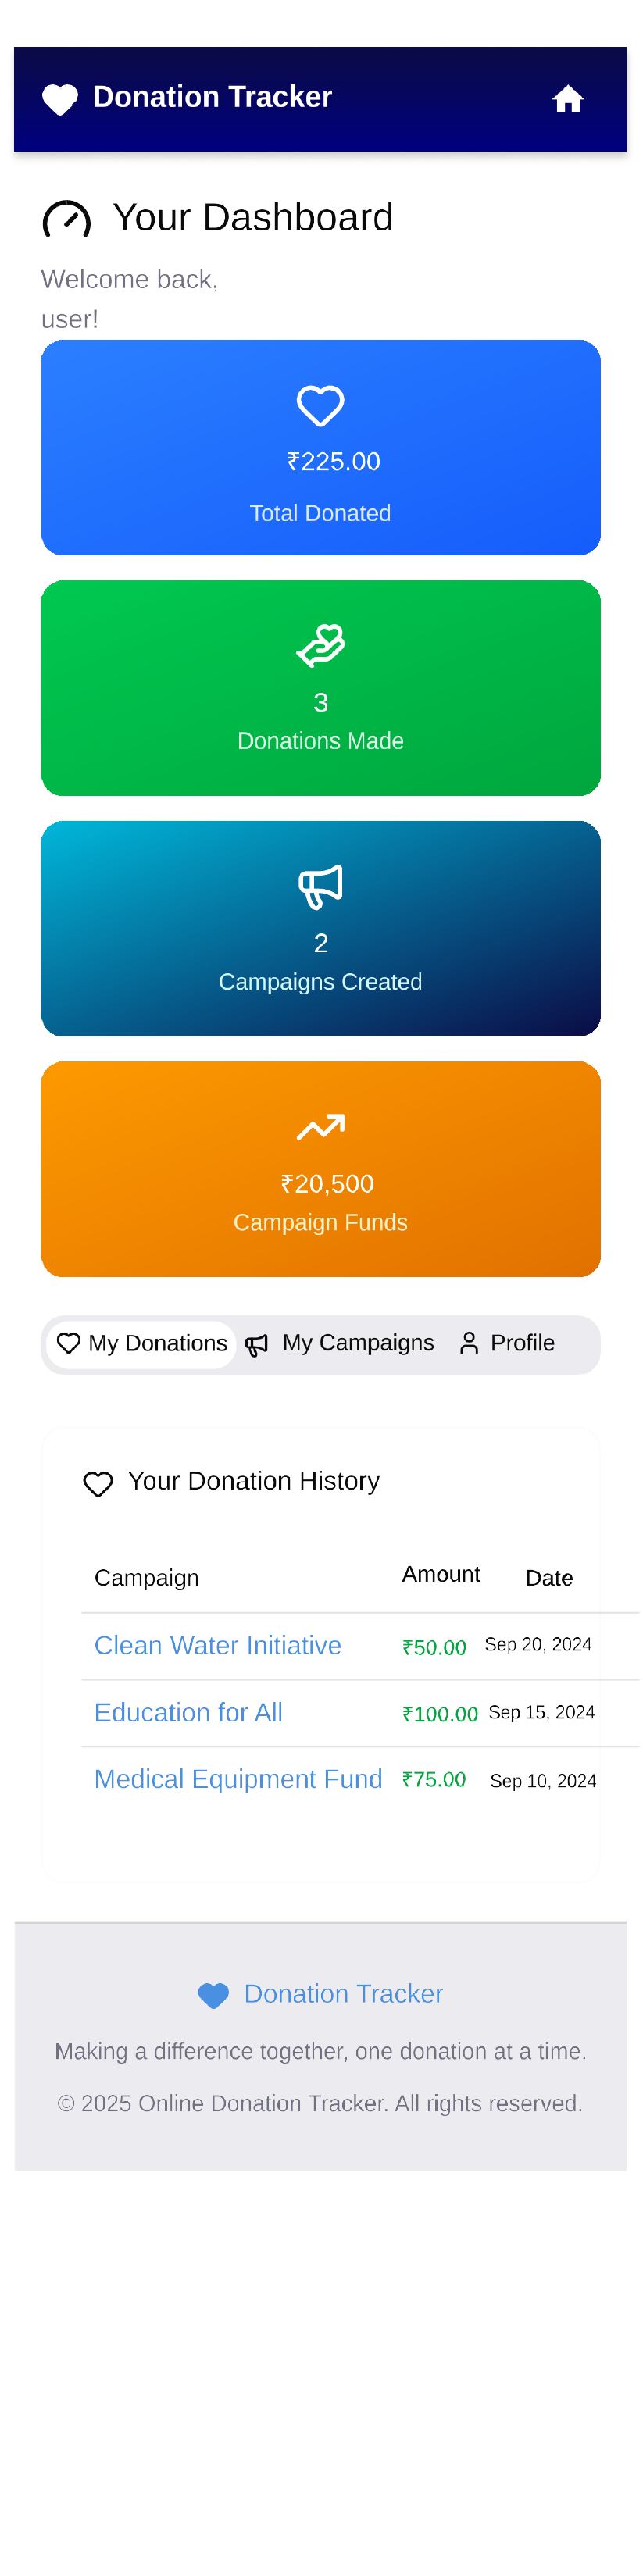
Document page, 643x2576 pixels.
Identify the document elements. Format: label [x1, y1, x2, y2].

text_box [40, 340, 601, 555]
picture [40, 269, 216, 328]
text_box [4, 44, 637, 168]
text_box [40, 1426, 641, 1883]
picture [40, 1315, 601, 1375]
picture [40, 580, 601, 796]
text_box [40, 1061, 601, 1277]
text_box [40, 821, 601, 1036]
picture [113, 201, 391, 231]
picture [250, 504, 390, 522]
text_box [42, 199, 91, 237]
text_box [14, 1921, 627, 2171]
